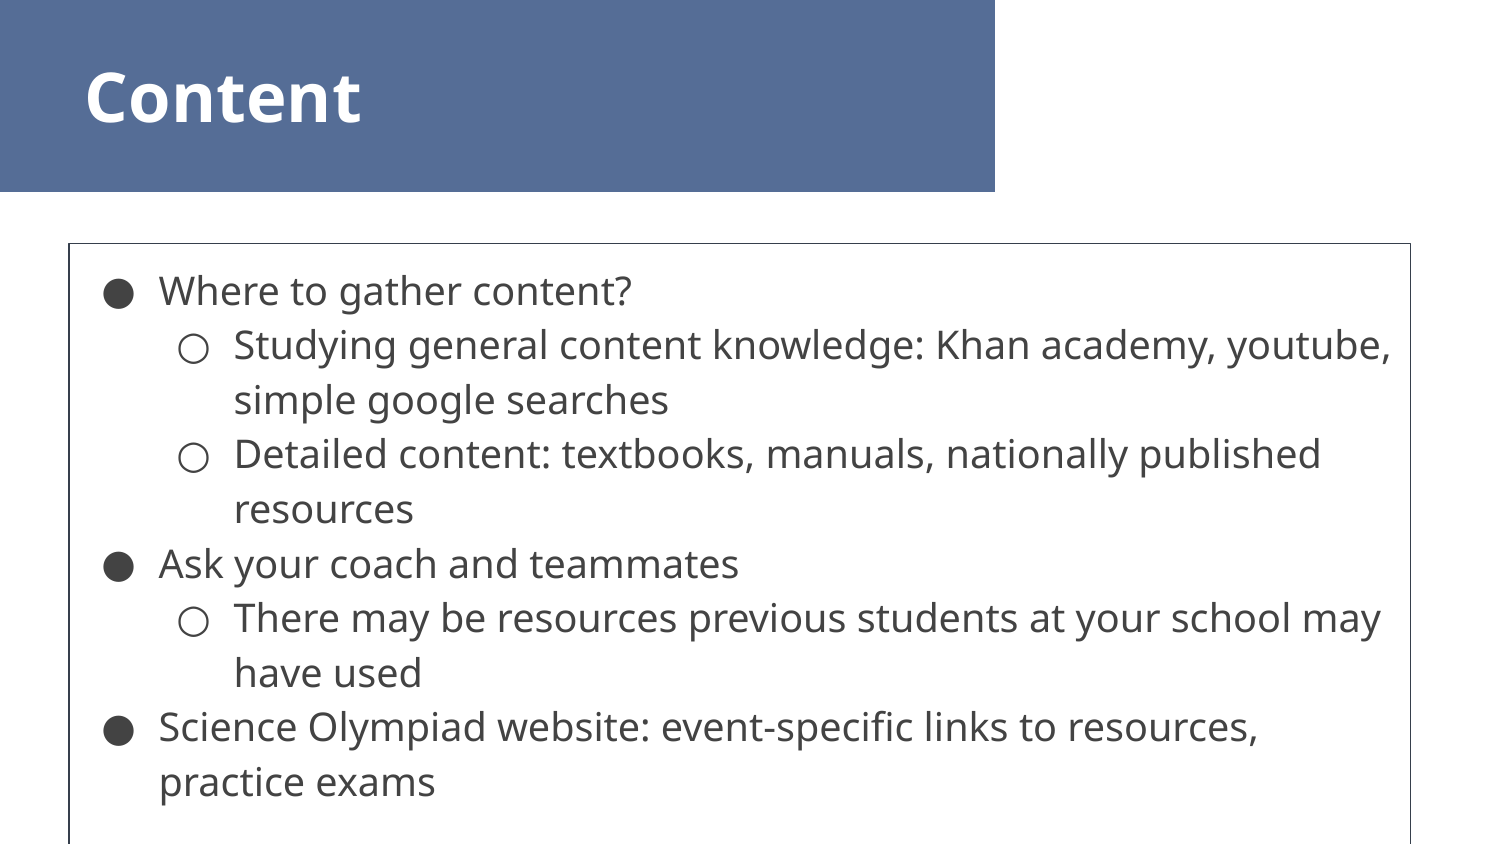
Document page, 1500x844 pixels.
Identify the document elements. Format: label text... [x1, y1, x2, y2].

text_box Where to gather content? Studying general content knowledge: Khan academy, youtube, simple google searches Detailed content: textbooks, manuals, nationally published resources Ask your coach and teammates There may be resources previous students at your school may have used Science Olympiad website: event-specific links to resources, practice exams [68, 243, 1411, 844]
text_box [0, 0, 995, 192]
title Content [69, 39, 824, 211]
